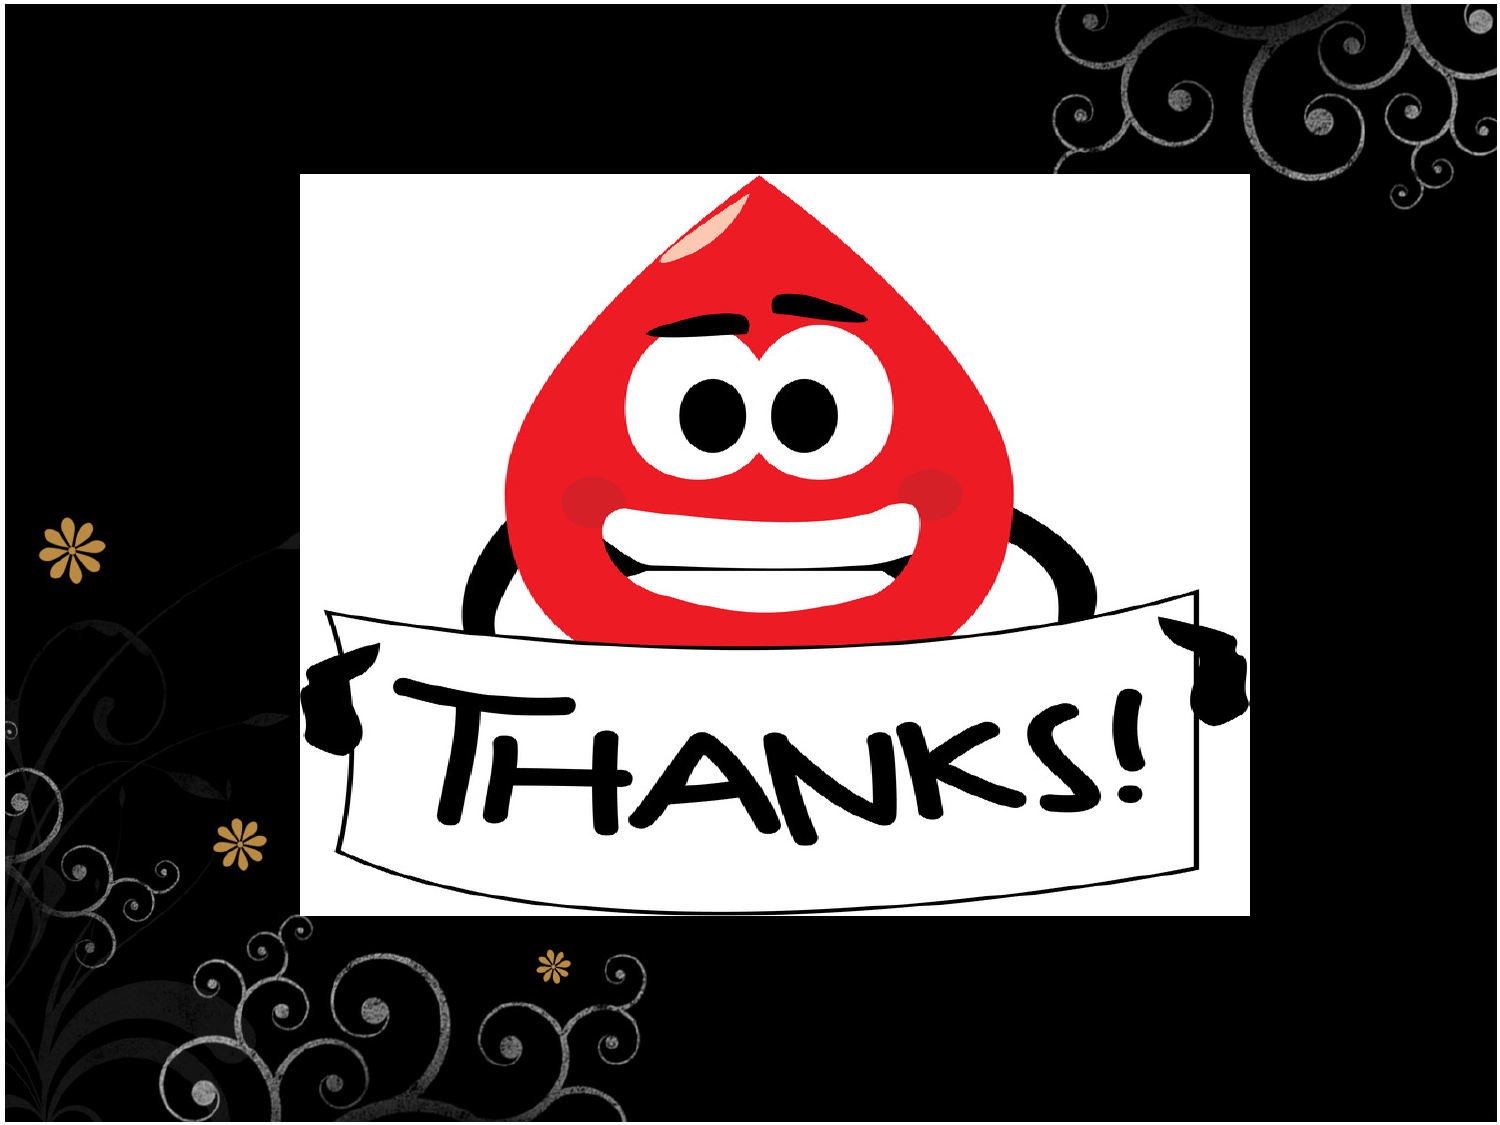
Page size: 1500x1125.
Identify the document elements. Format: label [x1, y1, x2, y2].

list [299, 174, 1251, 916]
picture [0, 0, 1500, 1125]
